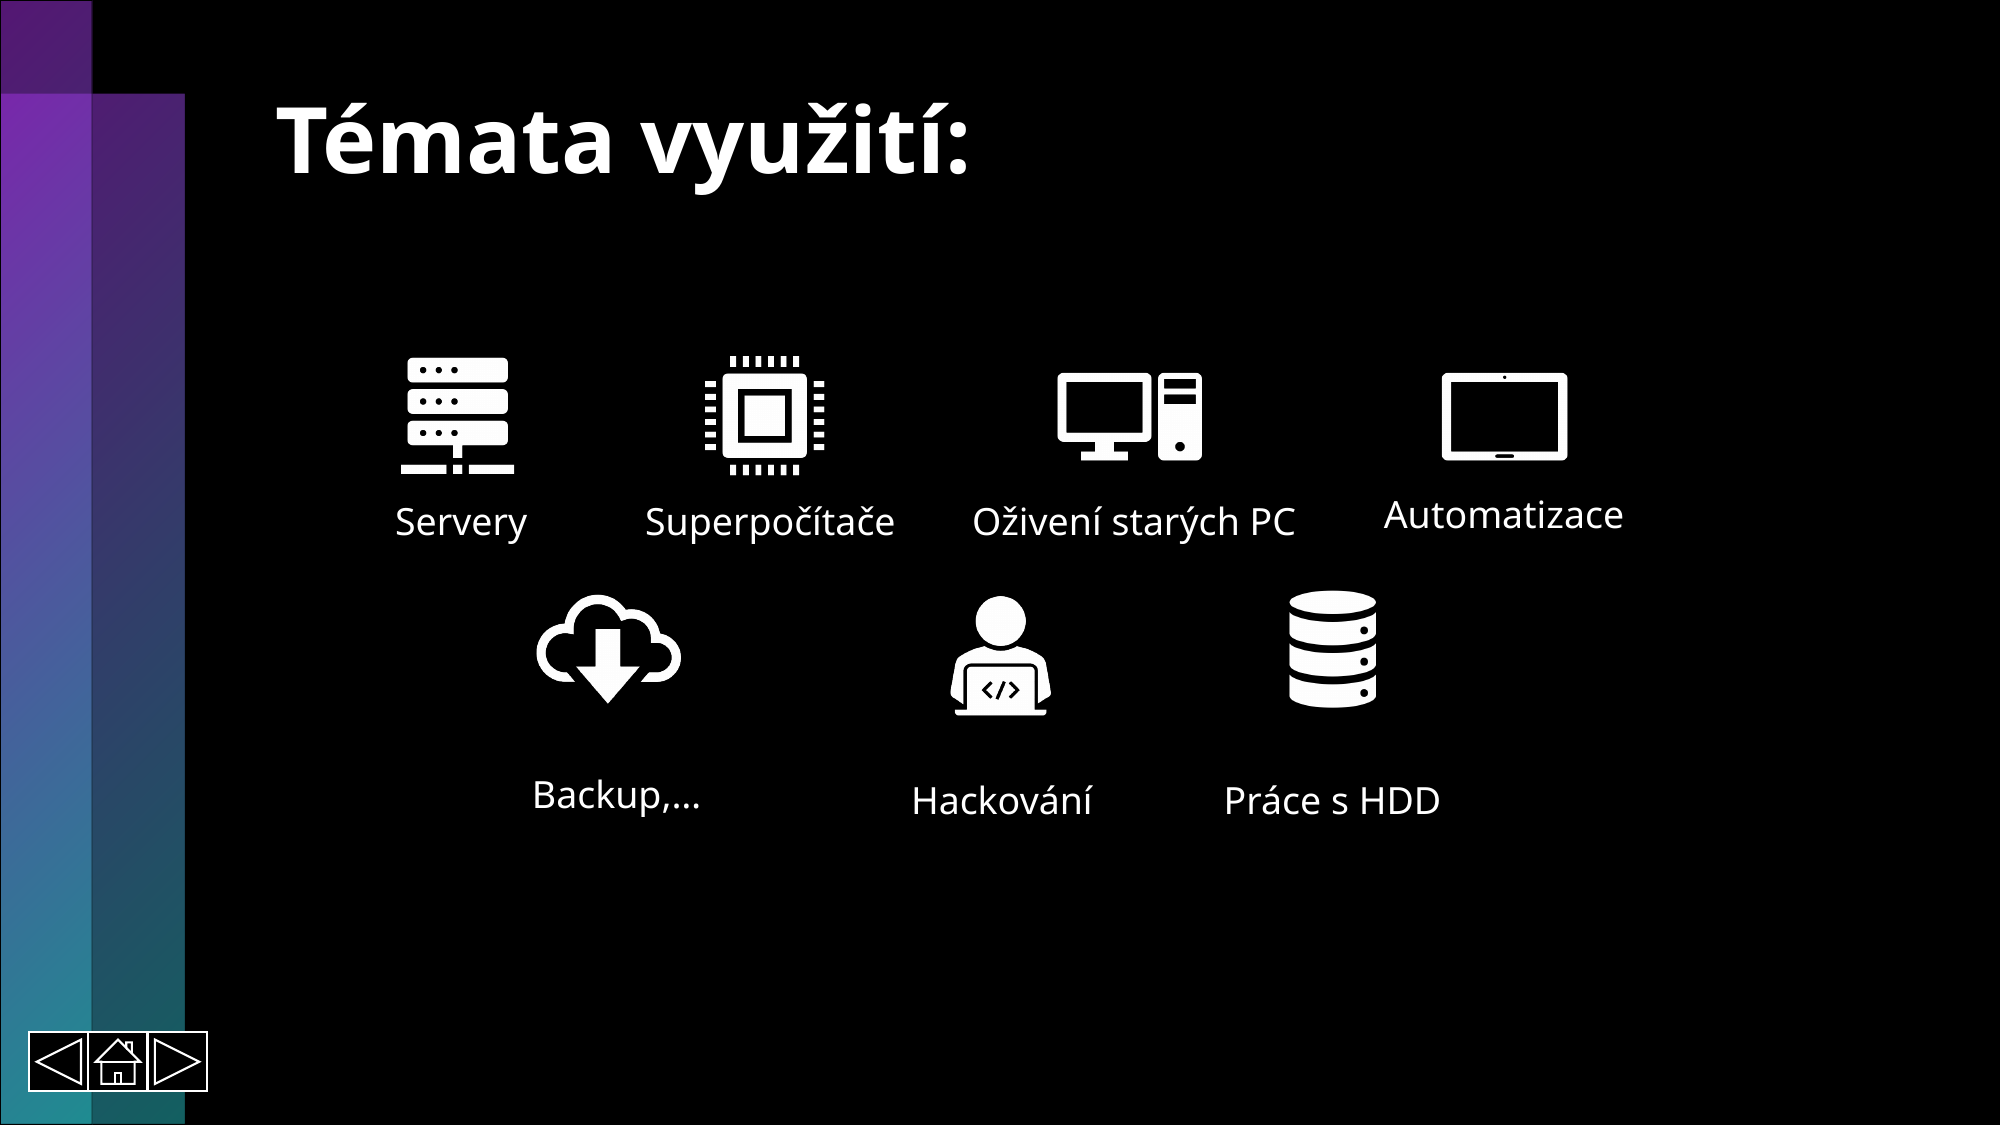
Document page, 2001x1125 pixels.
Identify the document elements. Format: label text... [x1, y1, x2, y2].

text_box [28, 1031, 89, 1092]
text_box Automatizace [1352, 483, 1656, 544]
picture [689, 340, 840, 491]
title Témata využití: [260, 74, 1817, 225]
picture [925, 573, 1076, 724]
picture [533, 573, 684, 724]
text_box Práce s HDD [1204, 769, 1462, 830]
text_box Servery [331, 490, 591, 551]
text_box Hackování [846, 769, 1158, 830]
picture [382, 340, 533, 491]
picture [1054, 341, 1205, 492]
picture [1429, 341, 1580, 492]
text_box Oživení starých PC [895, 490, 1374, 551]
text_box Superpočítače [615, 490, 895, 551]
text_box [89, 1031, 146, 1092]
text_box [146, 1031, 208, 1092]
picture [1257, 573, 1408, 724]
text_box Backup,… [461, 763, 772, 823]
